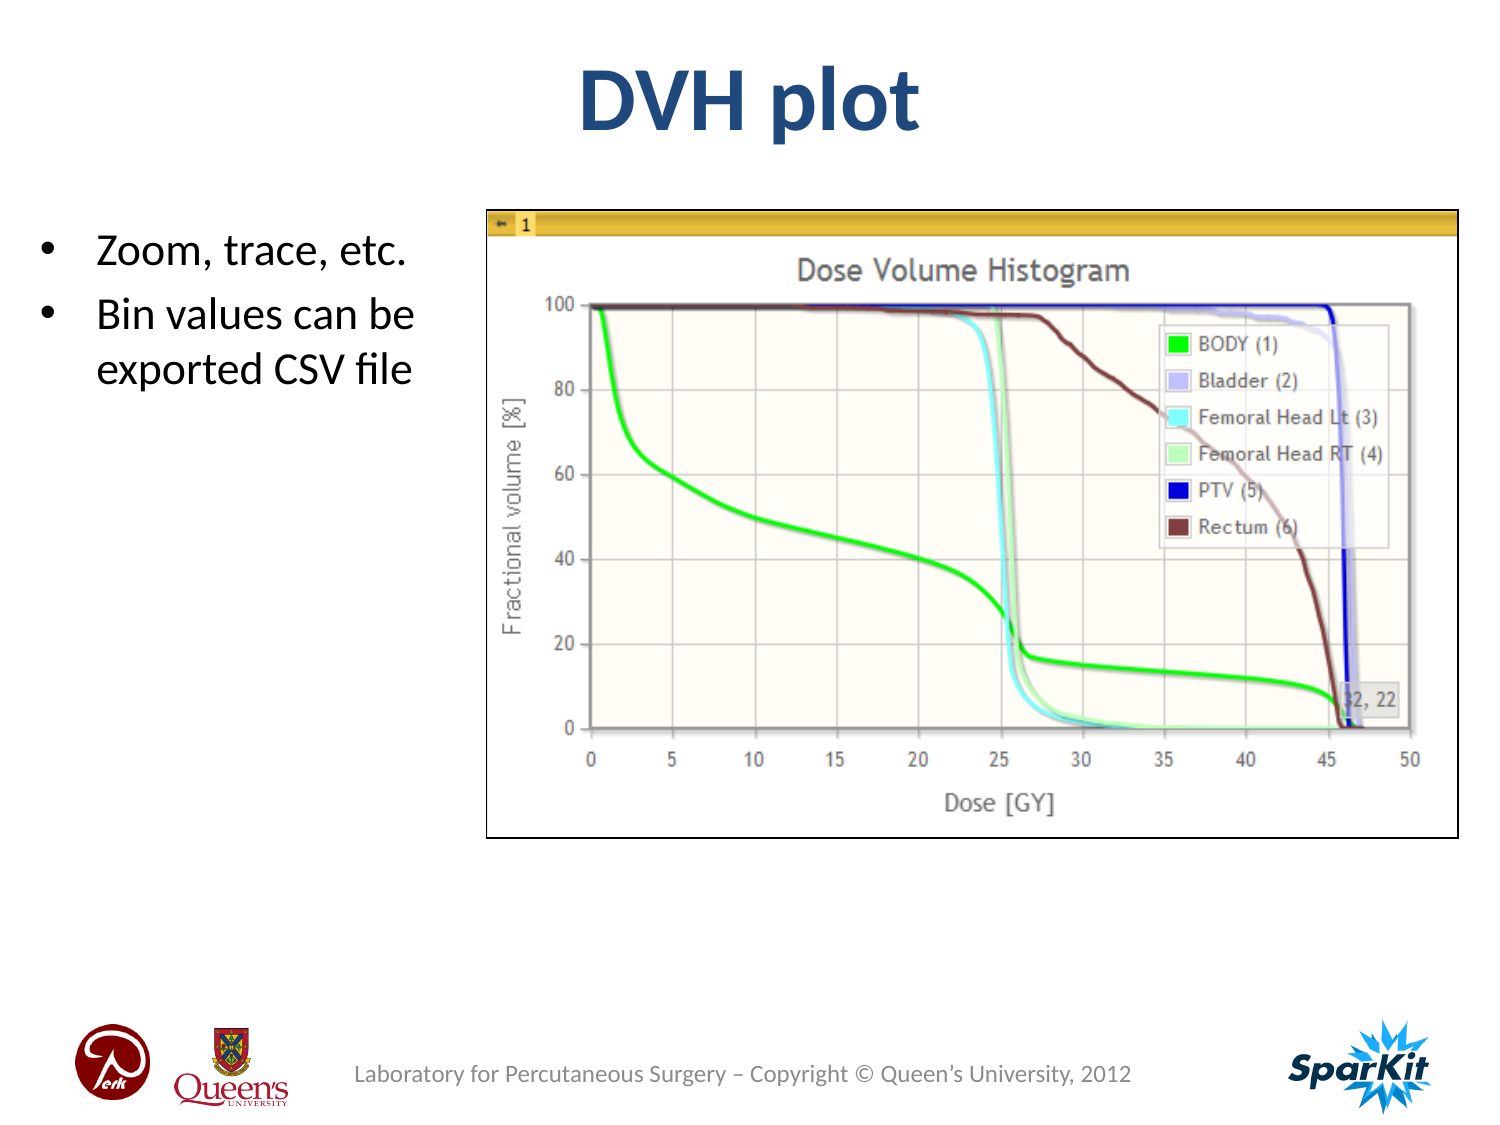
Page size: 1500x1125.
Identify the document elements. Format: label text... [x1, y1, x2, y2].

text_box Zoom, trace, etc. Bin values can be exported CSV file [24, 212, 484, 750]
title DVH plot [37, 0, 1463, 188]
footer Laboratory for Percutaneous Surgery – Copyright © Queen’s University, 2012 [312, 1042, 1175, 1103]
picture [487, 210, 1458, 838]
picture [174, 1028, 288, 1106]
picture [1287, 1018, 1431, 1115]
picture [75, 1024, 150, 1100]
